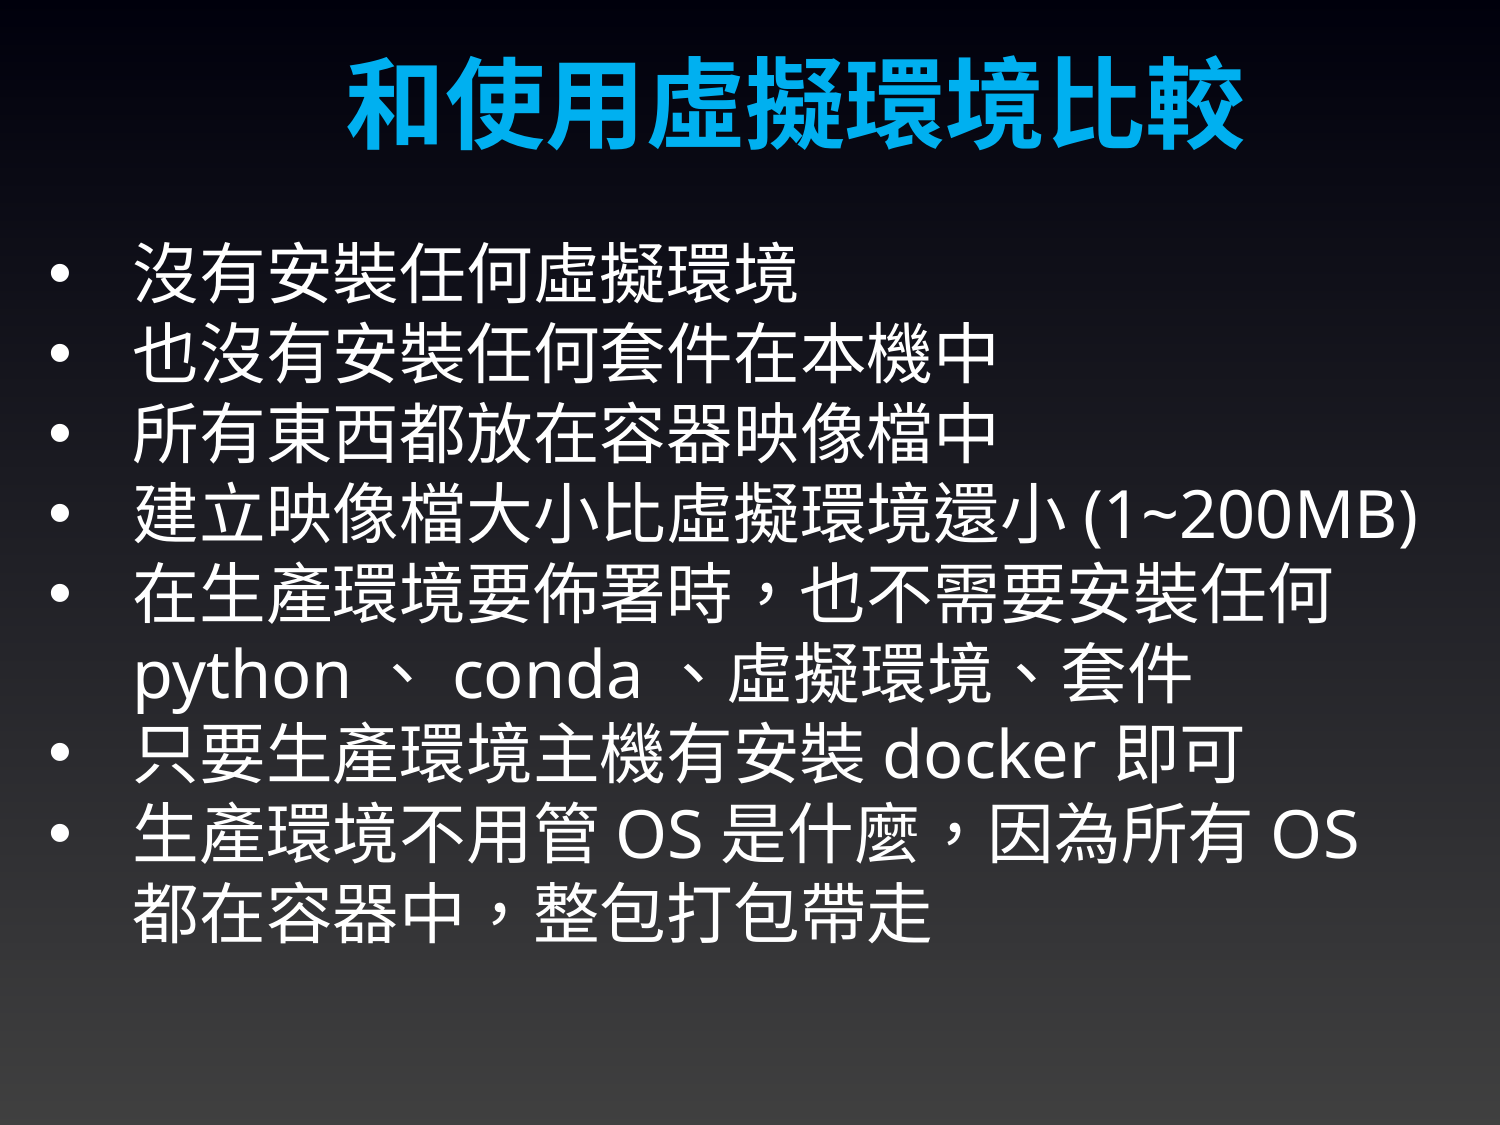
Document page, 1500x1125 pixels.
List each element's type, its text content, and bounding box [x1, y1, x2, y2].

text_box 和使用虛擬環境比較 [330, 14, 1393, 177]
text_box 沒有安裝任何虛擬環境 也沒有安裝任何套件在本機中 所有東西都放在容器映像檔中 建立映像檔大小比虛擬環境還小(1~200MB) 在生產環境要佈署時，也不需要安裝任何python、conda、虛擬環境、套件 只要生產環境主機有安裝docker即可 生產環境不用管OS是什麼，因為所有OS都在容器中，整包打包帶走 [33, 224, 1435, 960]
